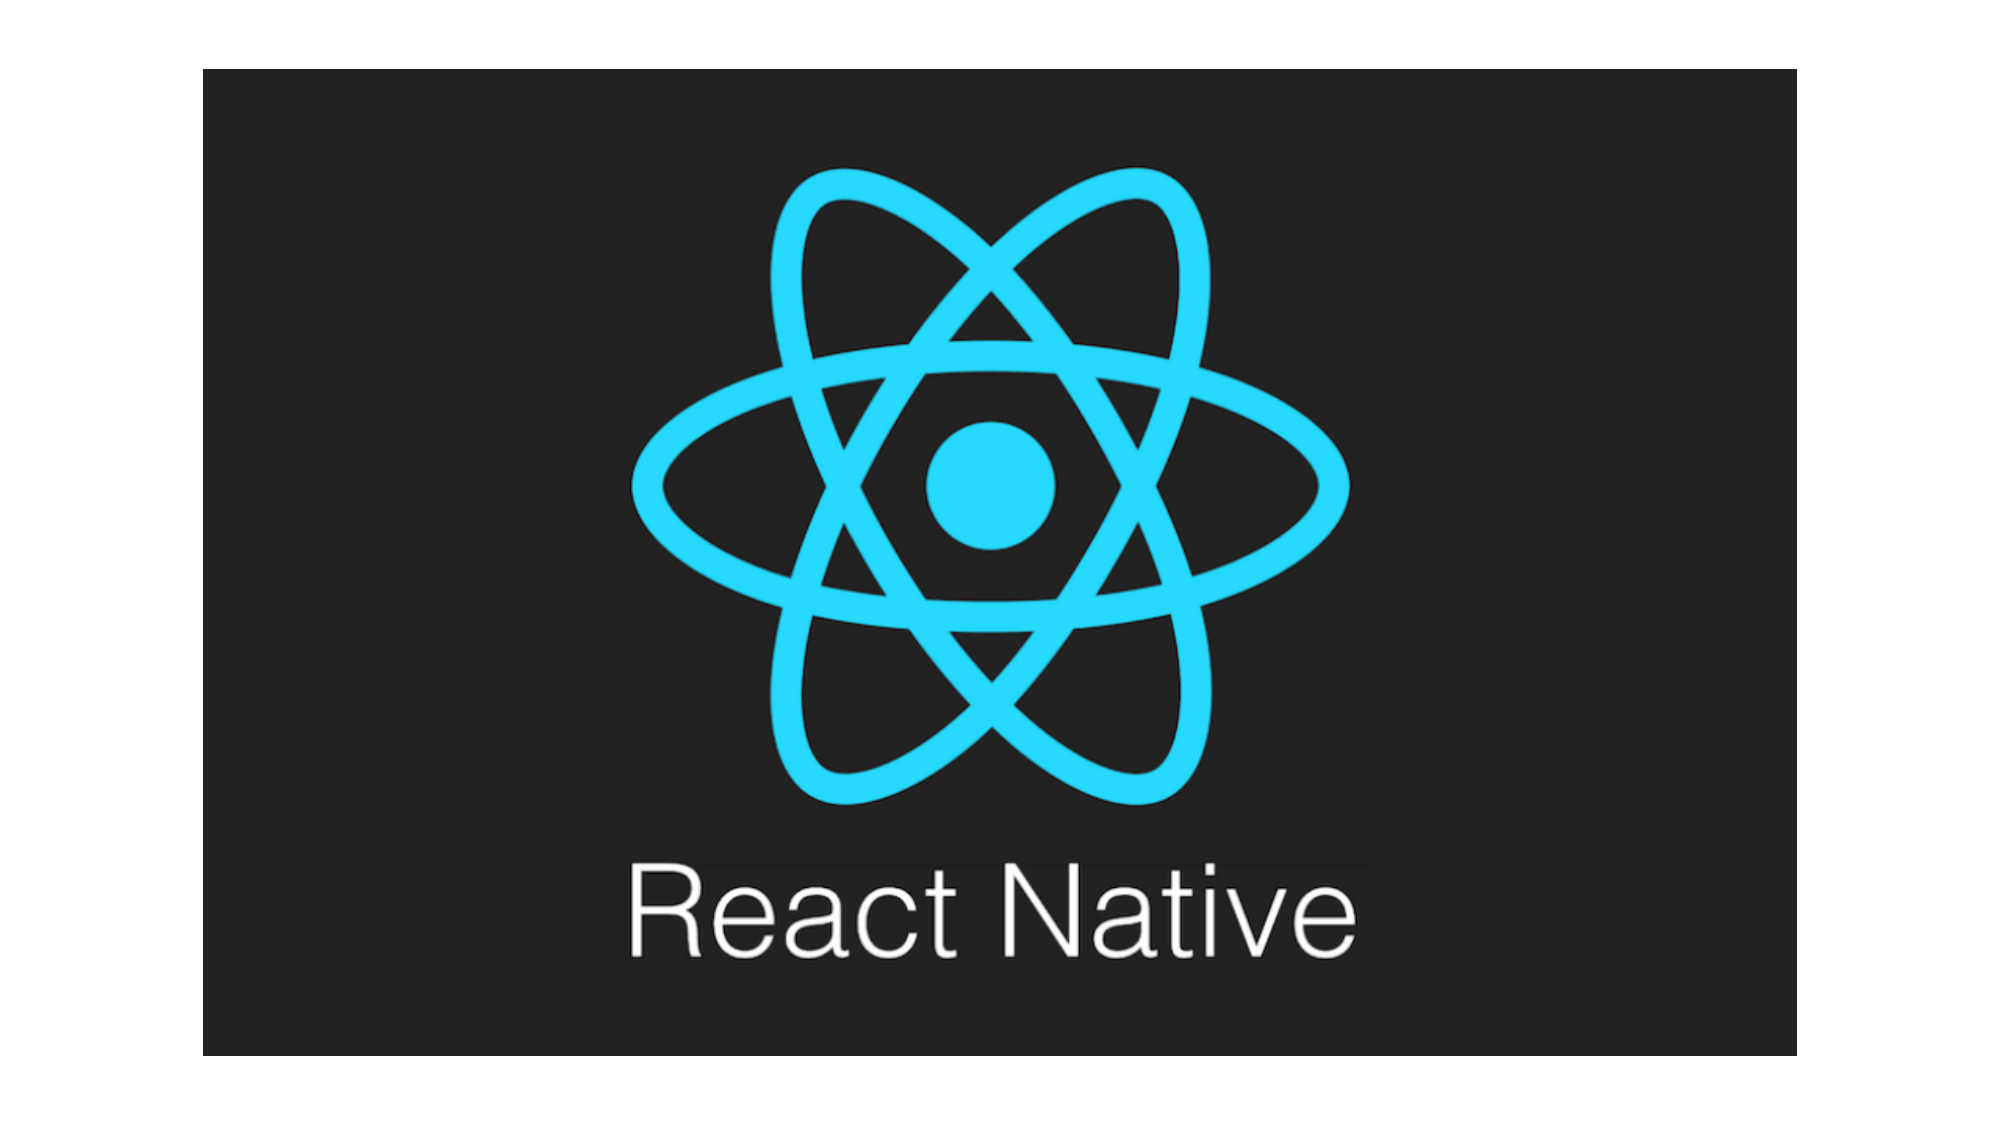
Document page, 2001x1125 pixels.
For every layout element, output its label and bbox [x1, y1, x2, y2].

picture [203, 69, 1797, 1056]
